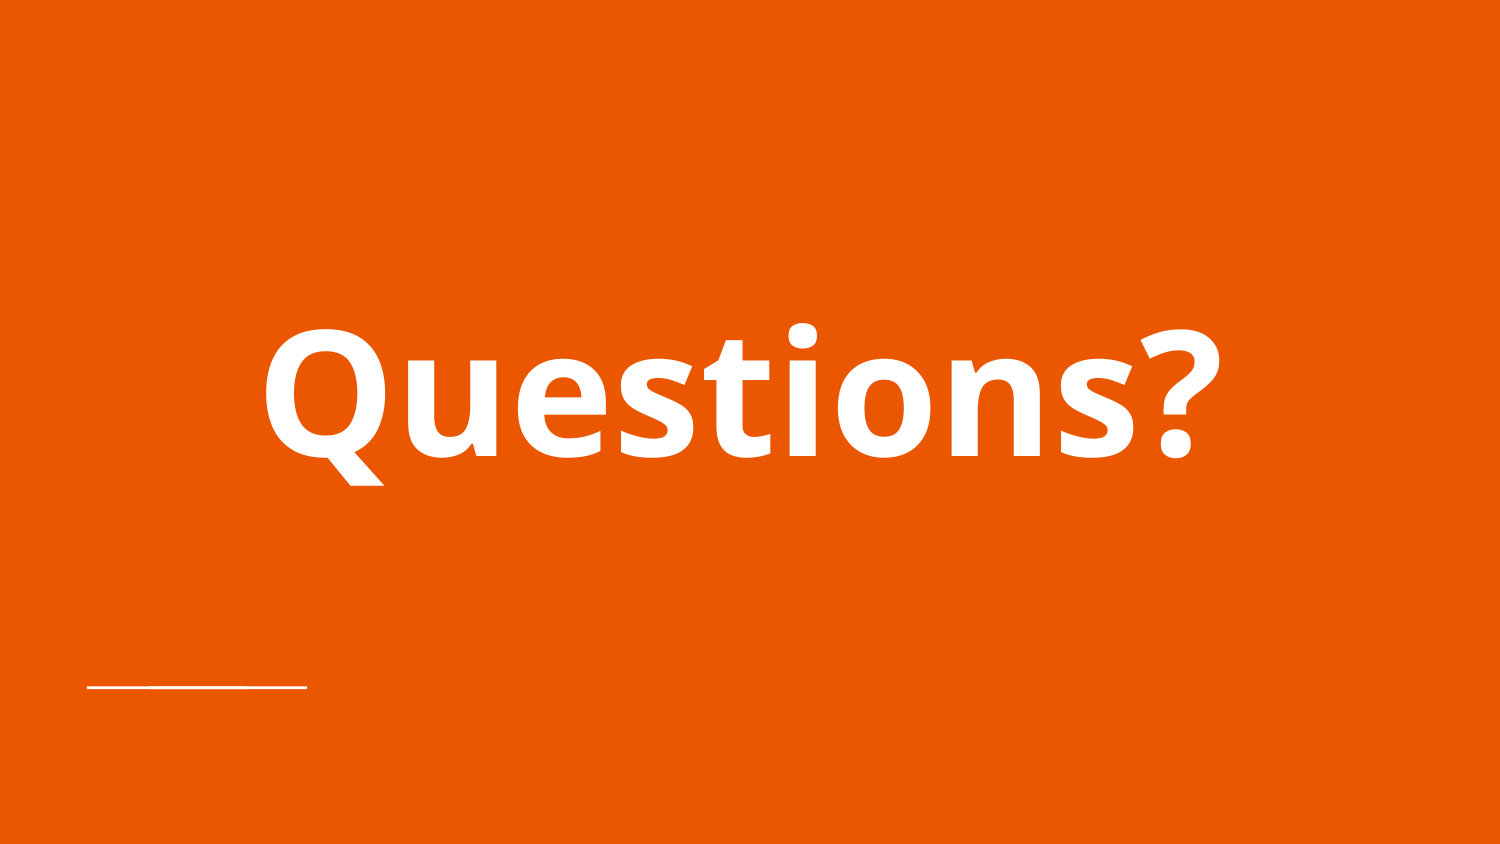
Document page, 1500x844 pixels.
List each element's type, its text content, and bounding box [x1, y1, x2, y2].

title Questions? [119, 141, 1362, 632]
